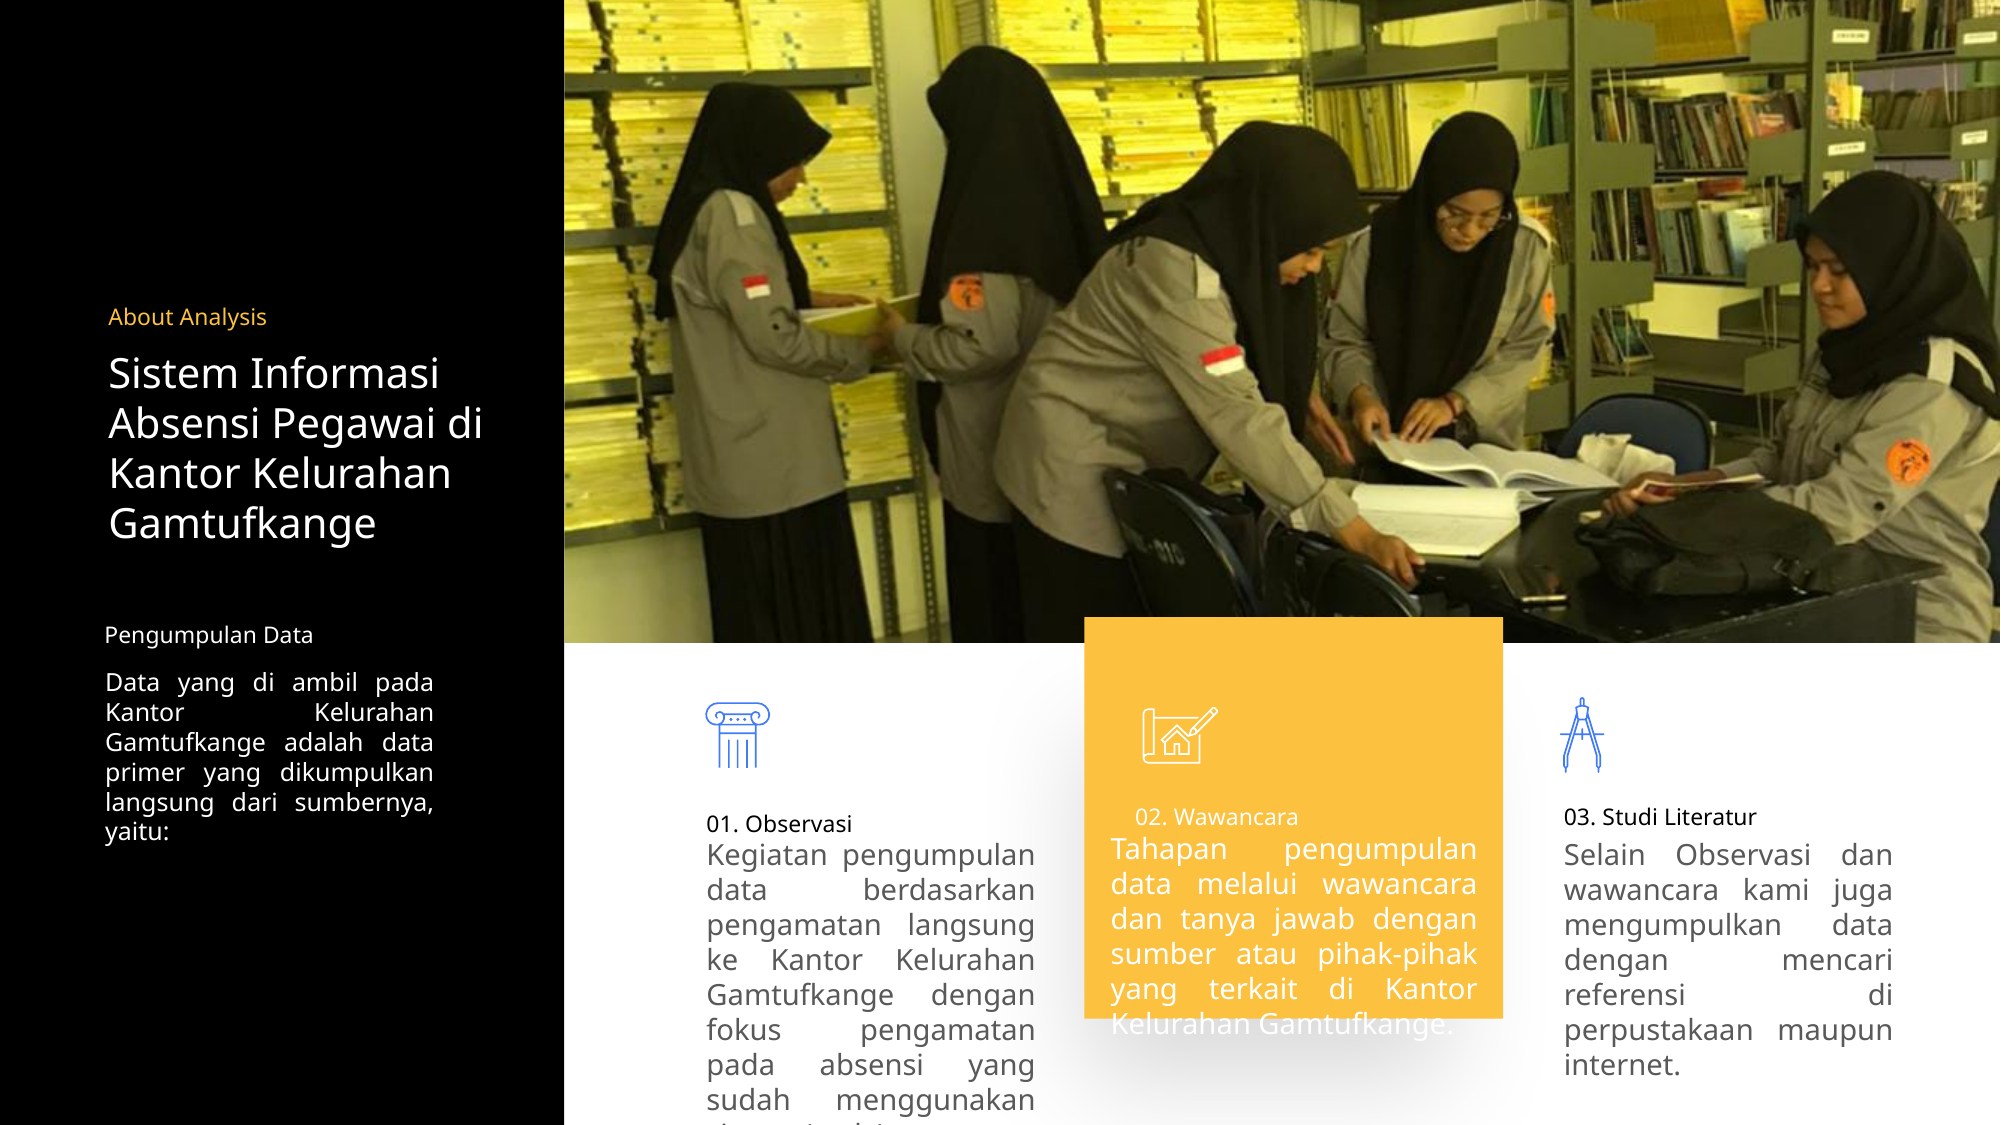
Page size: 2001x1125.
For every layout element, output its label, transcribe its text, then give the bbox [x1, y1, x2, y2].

text_box Data yang di ambil pada Kantor Kelurahan Gamtufkange adalah data primer yang dikumpulkan langsung dari sumbernya, yaitu: [90, 658, 450, 854]
text_box 03. Studi Literatur [1549, 795, 1868, 838]
text_box [0, 0, 565, 1125]
text_box Tahapan pengumpulan data melalui wawancara dan tanya jawab dengan sumber atau pihak-pihak yang terkait di Kantor Kelurahan Gamtufkange. [1095, 823, 1493, 1048]
text_box [1083, 644, 1504, 1020]
text_box Kegiatan pengumpulan data berdasarkan pengamatan langsung ke Kantor Kelurahan Gamtufkange dengan fokus pengamatan pada absensi yang sudah menggunakan sistem ( apk ). [691, 829, 1051, 1125]
text_box 02. Wawancara [1120, 795, 1411, 838]
text_box [1559, 697, 1605, 773]
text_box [93, 295, 505, 608]
text_box Selain Observasi dan wawancara kami juga mengumpulkan data dengan mencari referensi di perpustakaan maupun internet. [1549, 829, 1909, 1089]
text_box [1142, 706, 1219, 764]
text_box Pengumpulan Data [89, 613, 352, 656]
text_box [705, 702, 771, 768]
picture [564, 0, 2000, 644]
text_box 01. Observasi [691, 802, 1016, 845]
